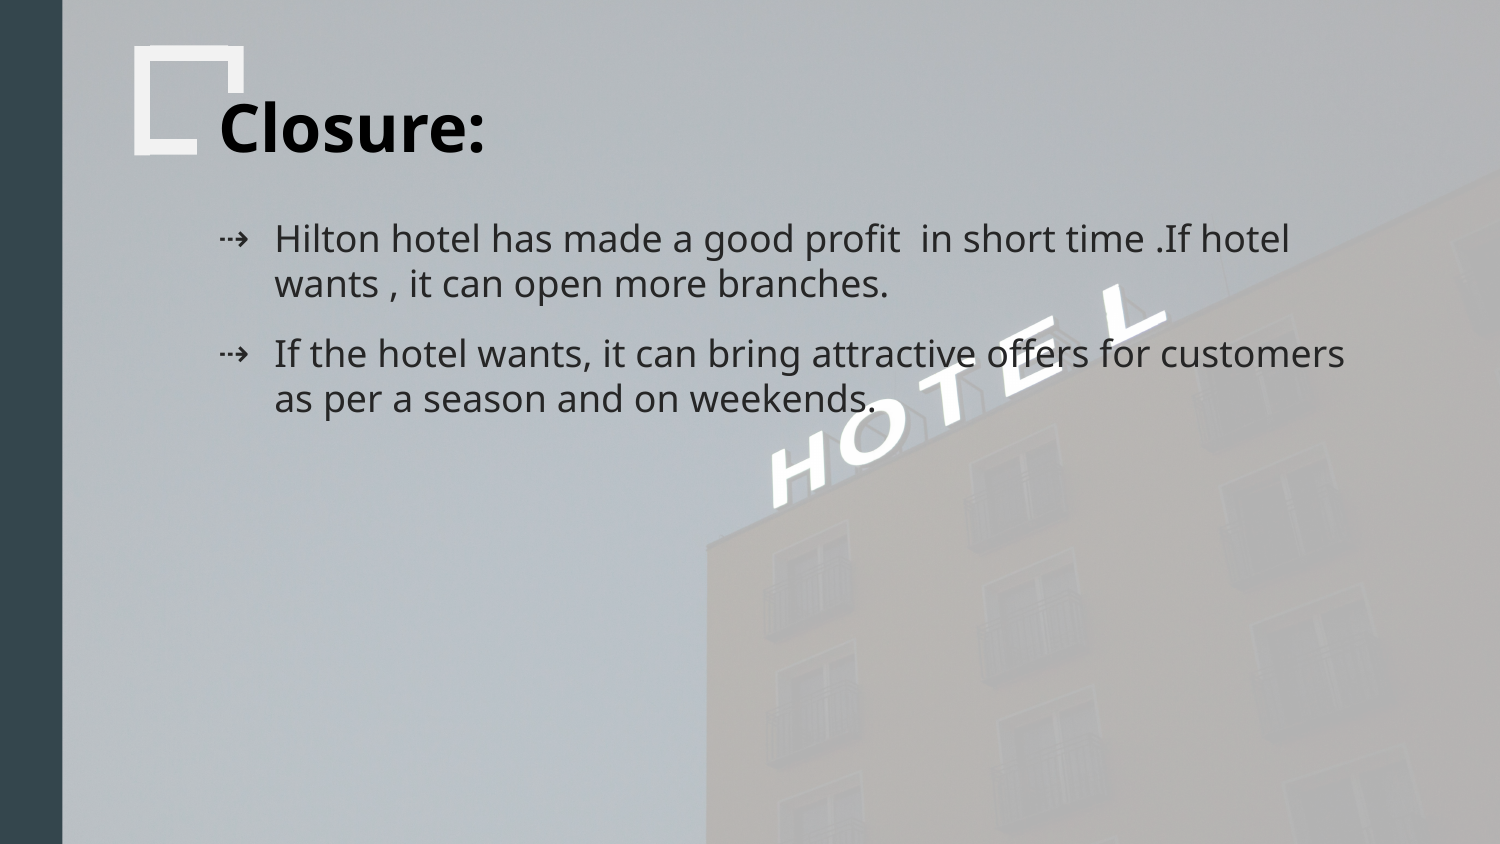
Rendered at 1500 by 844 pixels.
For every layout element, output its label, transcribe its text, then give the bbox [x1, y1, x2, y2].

list Hilton hotel has made a good profit in short time .If hotel wants , it can open more branches. If the hotel wants, it can bring attractive offers for customers as per a season and on weekends. [203, 199, 1375, 717]
title Closure: [203, 78, 1375, 172]
